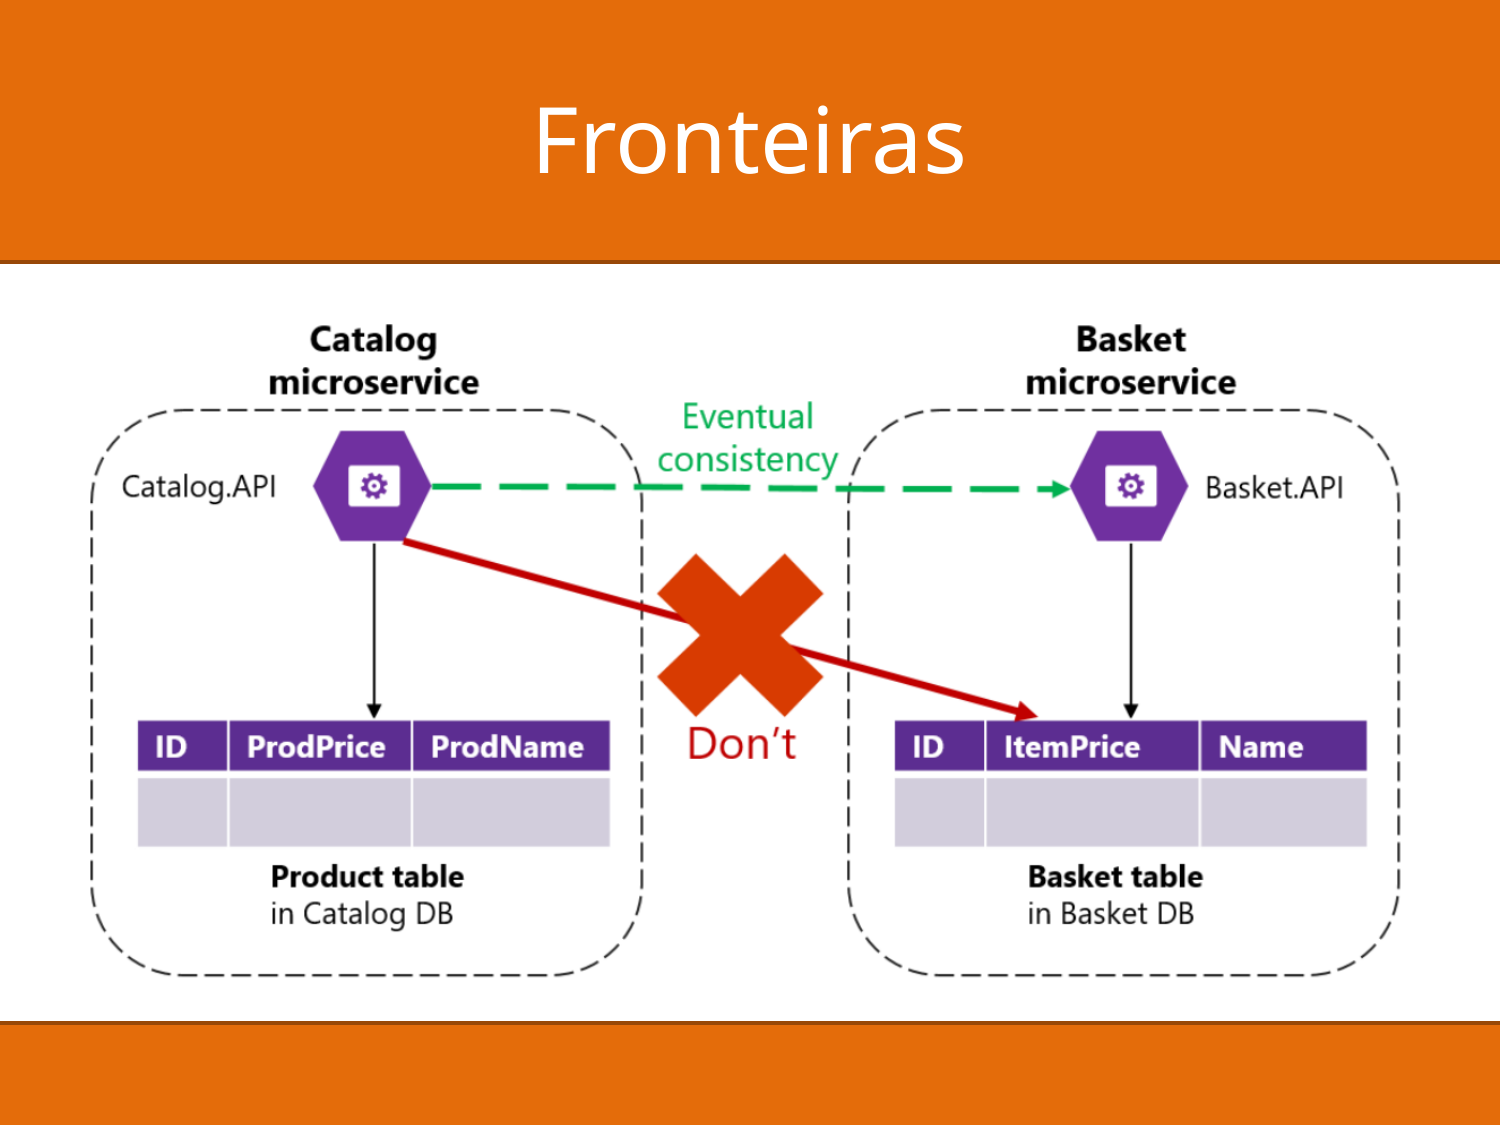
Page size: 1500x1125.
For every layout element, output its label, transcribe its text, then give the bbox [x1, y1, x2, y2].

text_box [0, 260, 1500, 1025]
text_box Fronteiras [74, 42, 1425, 231]
picture [68, 295, 1422, 1000]
